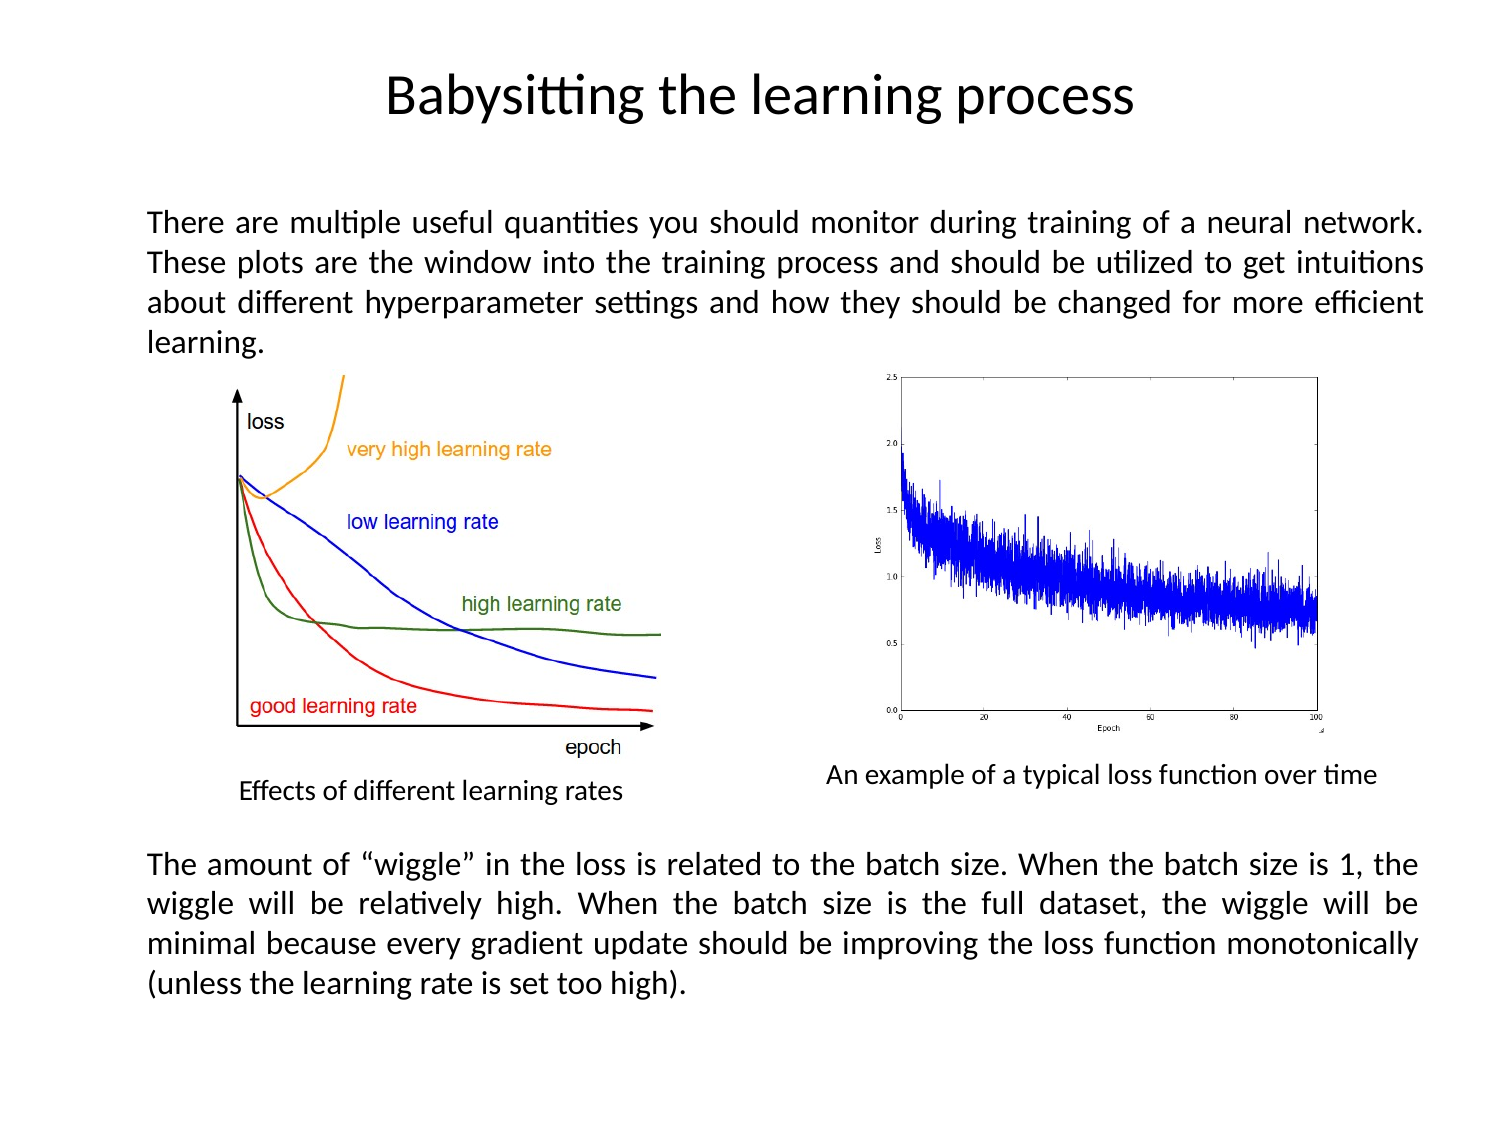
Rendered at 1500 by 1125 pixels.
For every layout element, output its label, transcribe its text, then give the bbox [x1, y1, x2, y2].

picture [866, 369, 1324, 735]
text_box Effects of different learning rates [223, 763, 695, 814]
text_box An example of a typical loss function over time [811, 748, 1471, 798]
title Babysitting the learning process [85, 29, 1436, 153]
text_box There are multiple useful quantities you should monitor during training of a neural network. These plots are the window into the training process and should be utilized to get intuitions about different hyperparameter settings and how they should be changed for more efficient learning. [132, 192, 1442, 368]
picture [223, 369, 661, 764]
text_box The amount of “wiggle” in the loss is related to the batch size. When the batch size is 1, the wiggle will be relatively high. When the batch size is the full dataset, the wiggle will be minimal because every gradient update should be improving the loss function monotonically (unless the learning rate is set too high). [132, 834, 1436, 1009]
